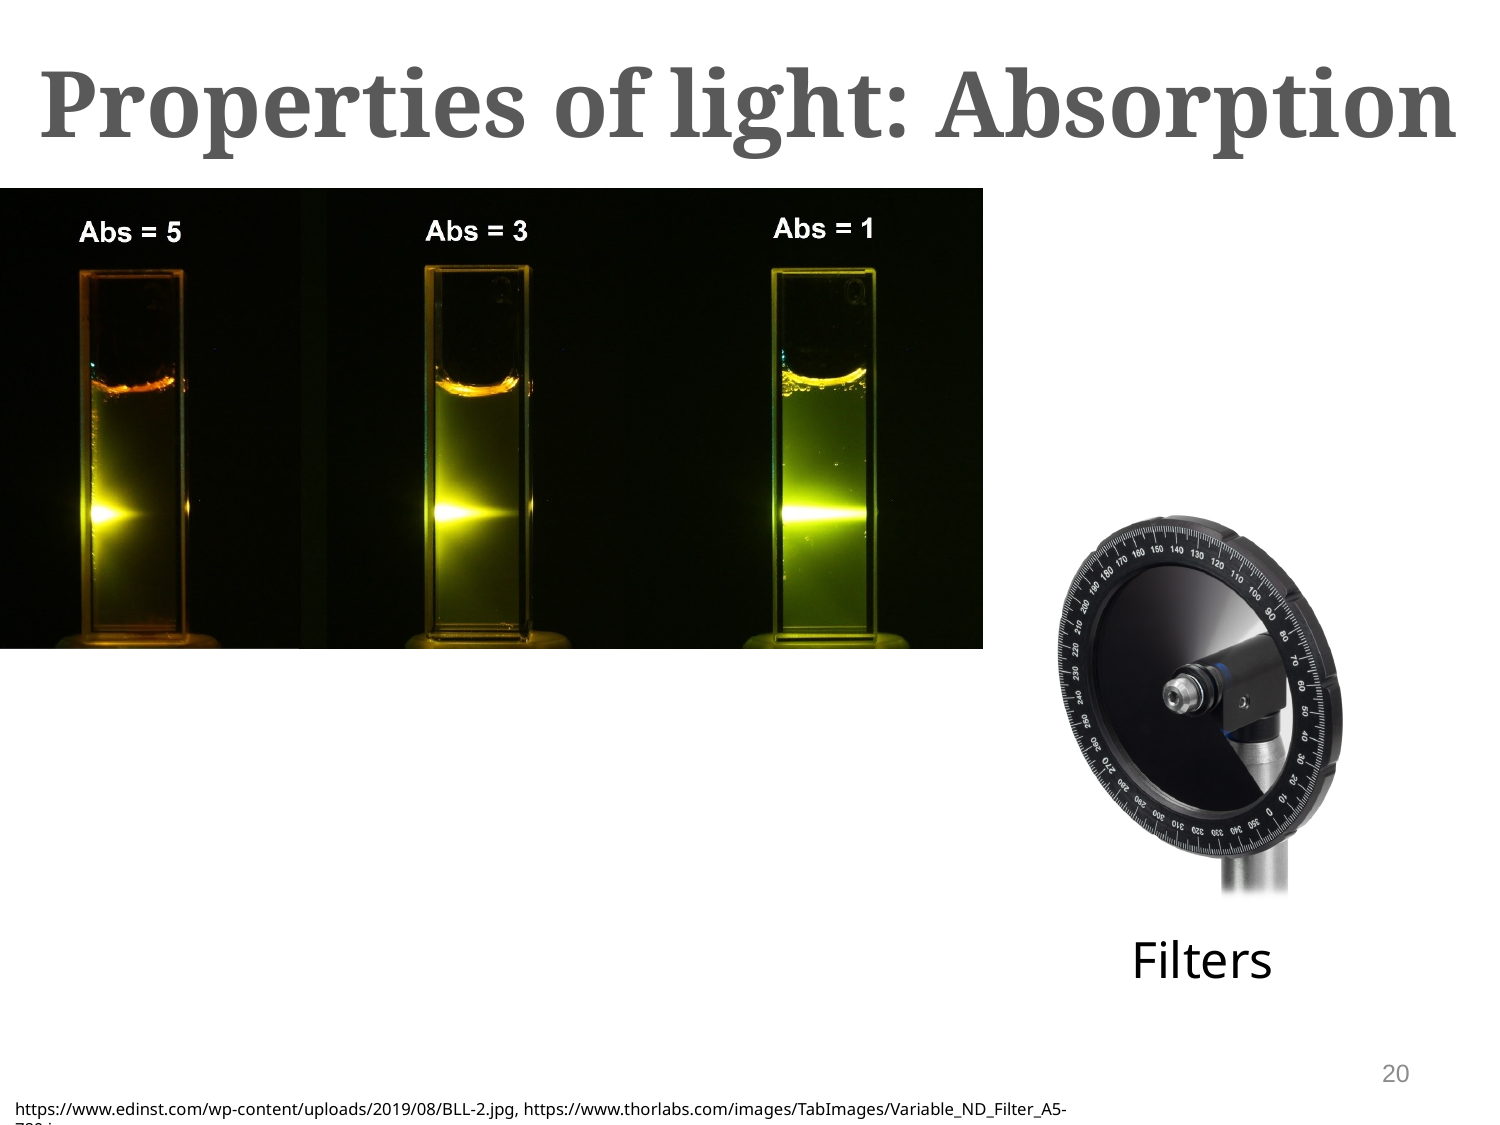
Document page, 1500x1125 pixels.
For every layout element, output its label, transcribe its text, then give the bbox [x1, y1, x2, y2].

slide_number 20 [1074, 1042, 1425, 1103]
text_box Filters [1022, 921, 1383, 997]
text_box https://www.edinst.com/wp-content/uploads/2019/08/BLL-2.jpg, https://www.thorlabs.com/images/TabImages/Variable_ND_Filter_A5-780.jpg [0, 1091, 1114, 1125]
picture [997, 495, 1408, 907]
picture [0, 188, 983, 650]
text_box Properties of light: Absorption [0, 6, 1500, 194]
